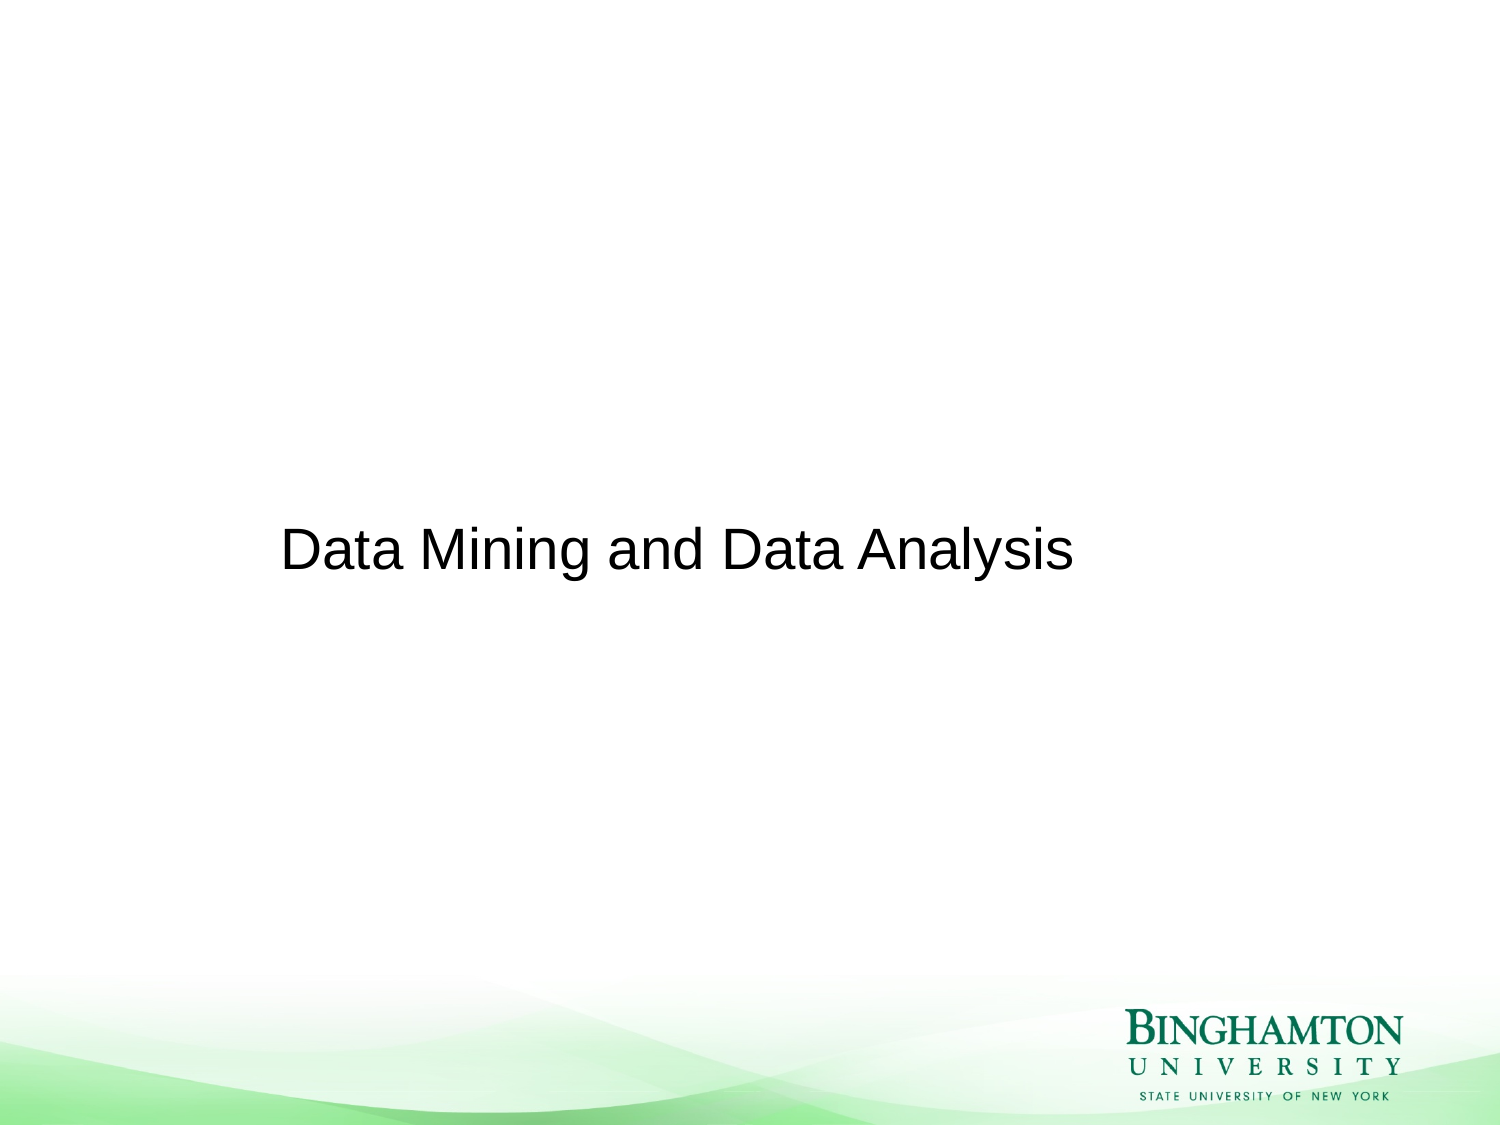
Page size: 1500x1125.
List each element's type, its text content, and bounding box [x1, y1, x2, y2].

picture [0, 0, 1500, 1125]
text_box Data Mining and Data Analysis [265, 503, 1416, 589]
